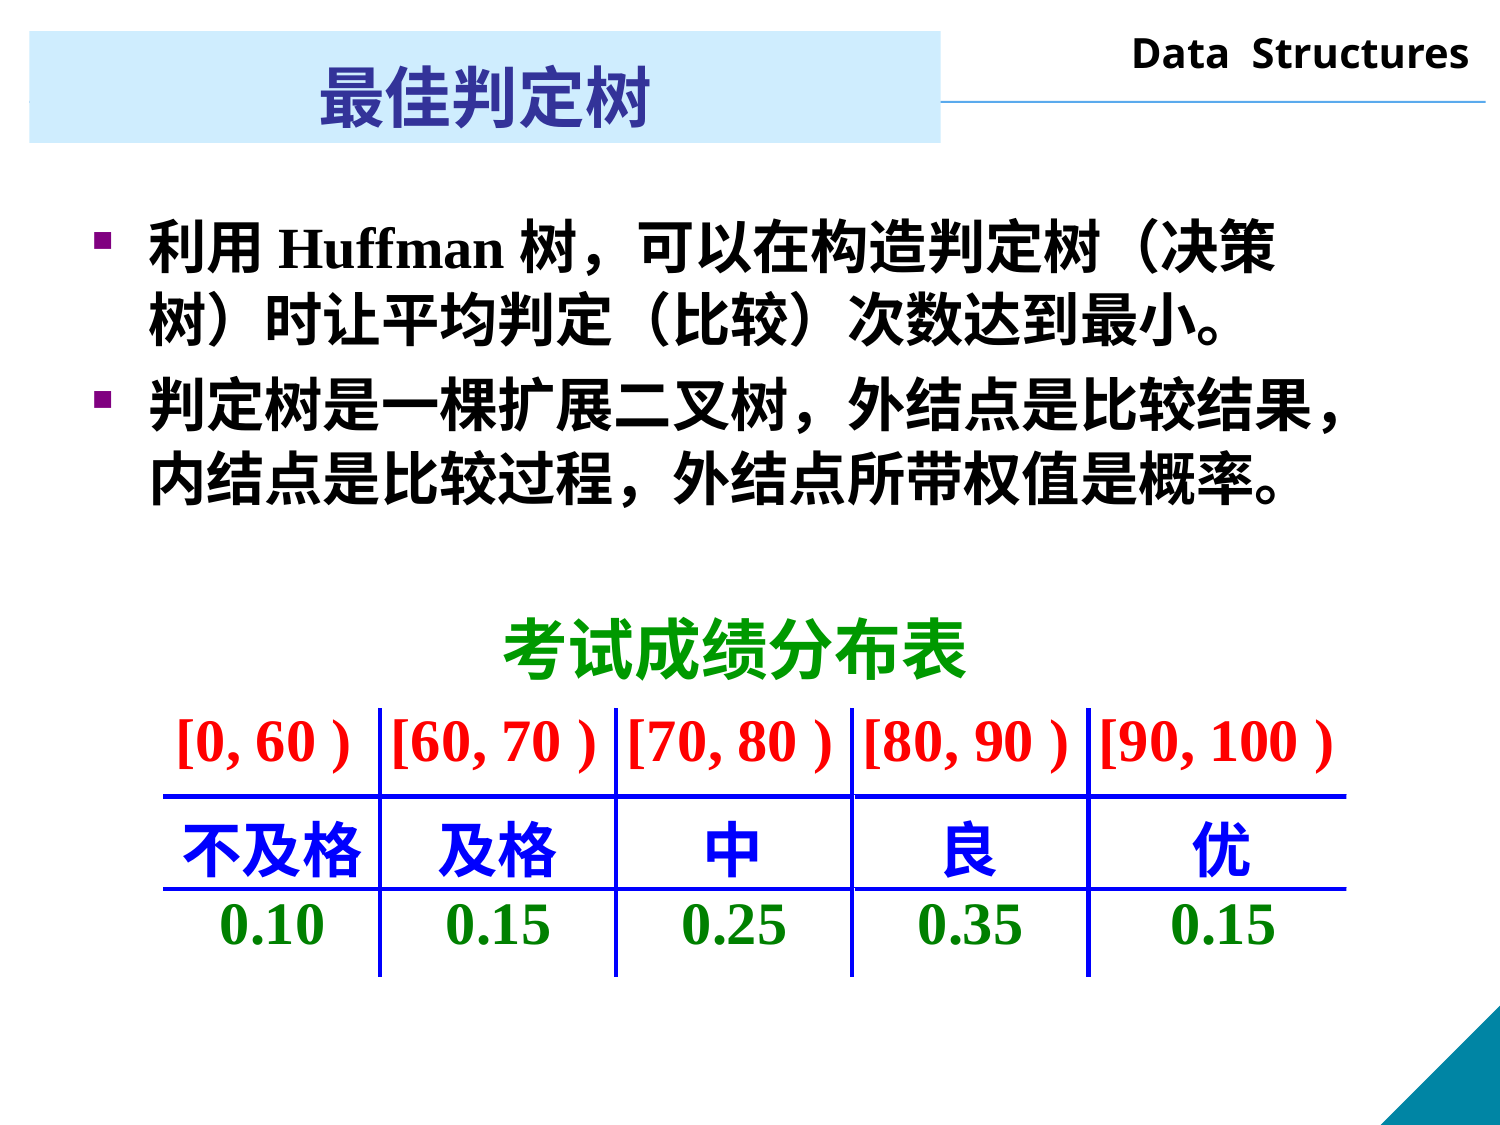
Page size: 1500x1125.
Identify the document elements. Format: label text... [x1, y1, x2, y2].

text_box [150, 707, 1347, 1036]
list 利用Huffman树，可以在构造判定树（决策树）时让平均判定（比较）次数达到最小。 判定树是一棵扩展二叉树，外结点是比较结果，内结点是比较过程，外结点所带权值是概率。 [76, 198, 1394, 553]
title 最佳判定树 [29, 31, 941, 143]
text_box 考试成绩分布表 [486, 596, 1013, 707]
